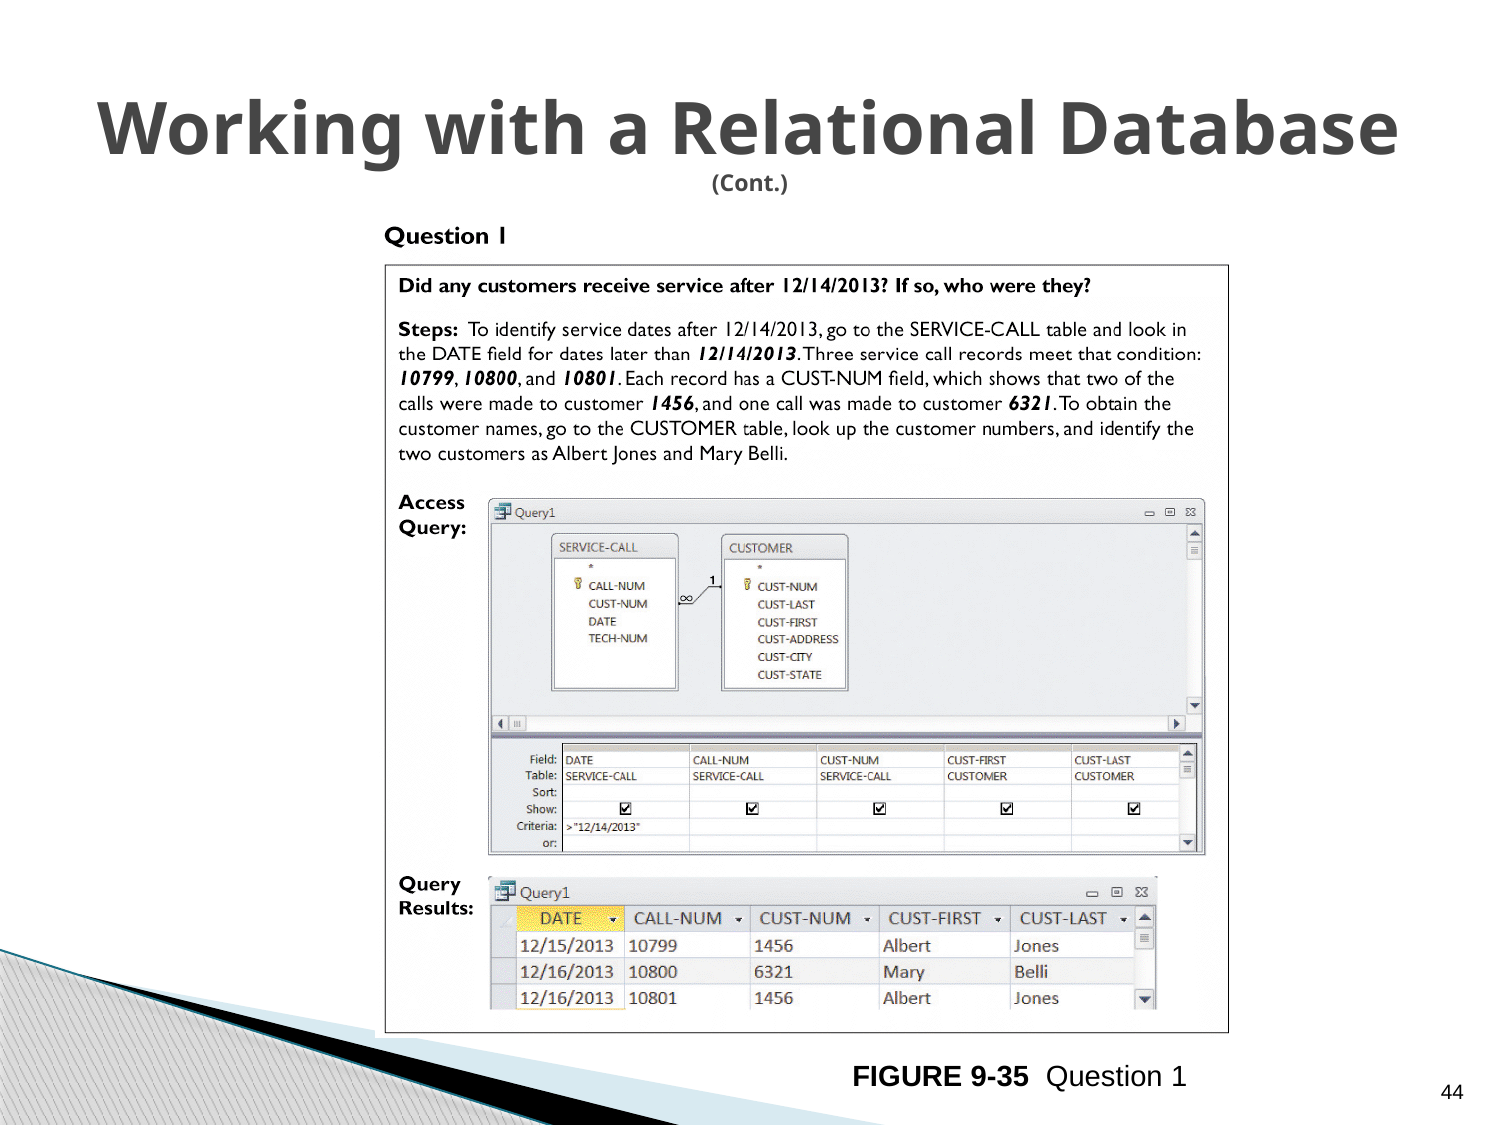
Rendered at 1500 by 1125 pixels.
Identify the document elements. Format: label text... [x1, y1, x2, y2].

slide_number 44 [1418, 1051, 1479, 1112]
title Working with a Relational Database (Cont.) [75, 45, 1425, 233]
text_box FIGURE 9-35 Question 1 [837, 1049, 1353, 1100]
picture [374, 220, 1238, 1038]
